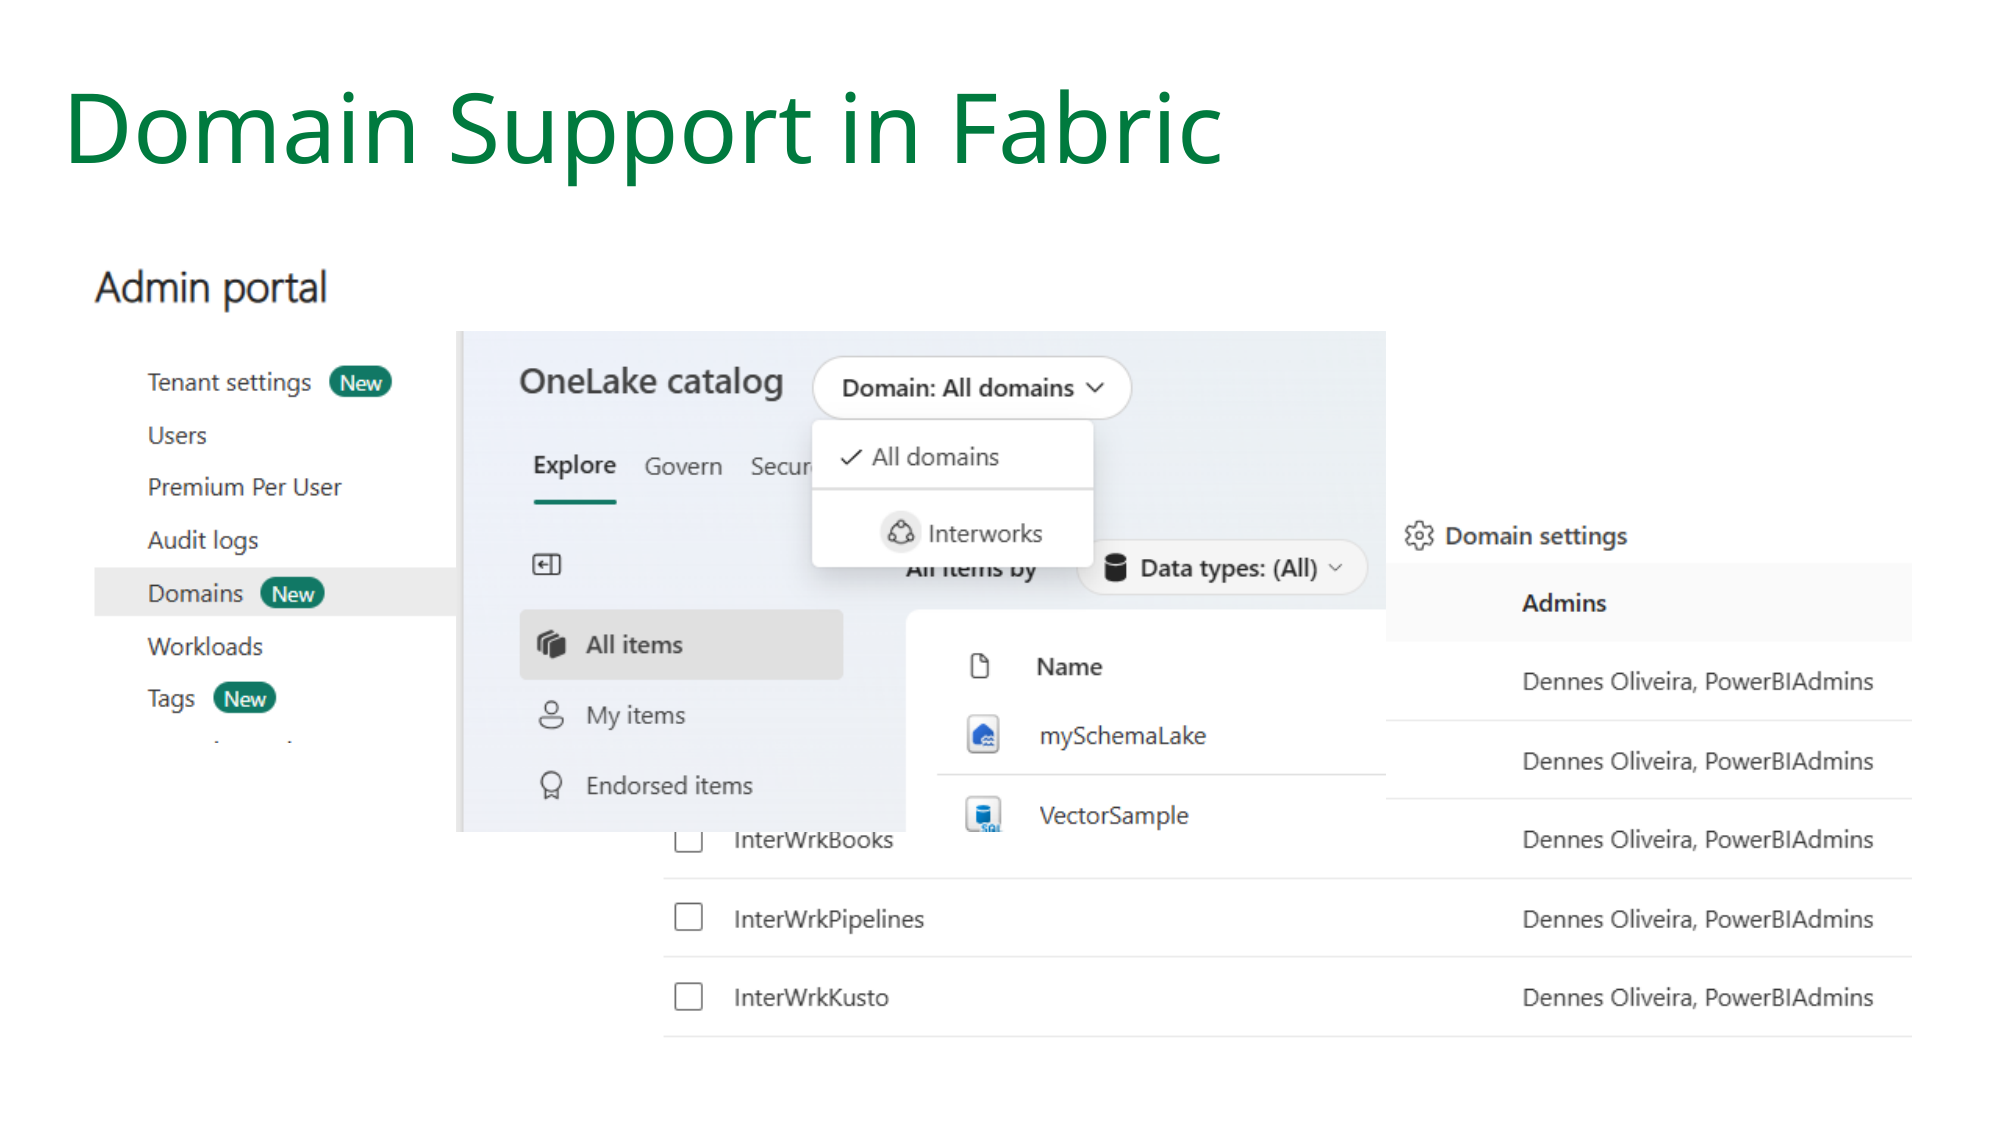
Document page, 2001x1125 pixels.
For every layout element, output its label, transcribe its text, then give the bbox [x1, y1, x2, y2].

picture [62, 246, 1913, 1087]
title Domain Support in Fabric [62, 62, 1938, 188]
